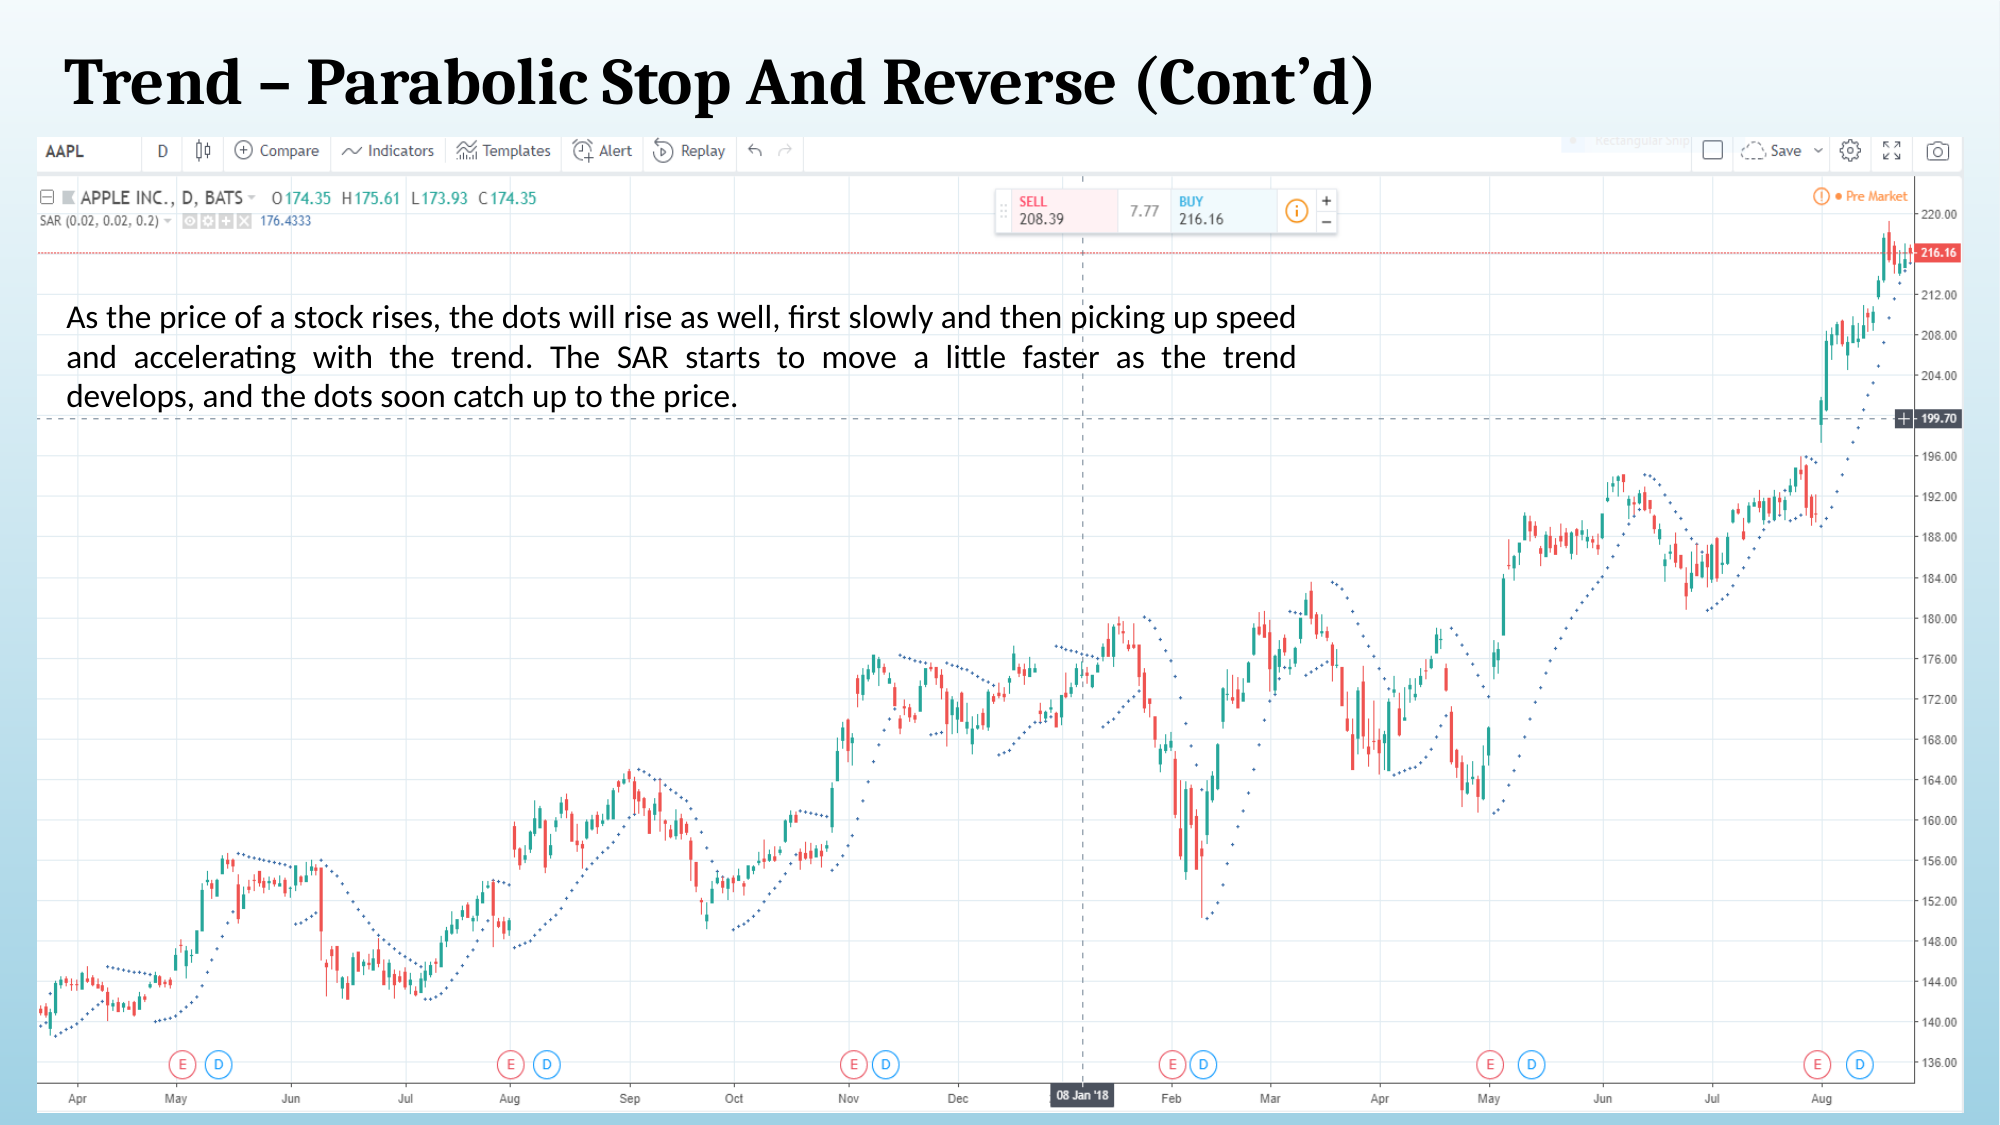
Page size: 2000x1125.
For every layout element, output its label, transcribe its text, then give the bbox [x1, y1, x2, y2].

text_box Trend – Parabolic Stop And Reverse (Cont’d) [49, 37, 1588, 125]
picture [37, 137, 1964, 1113]
